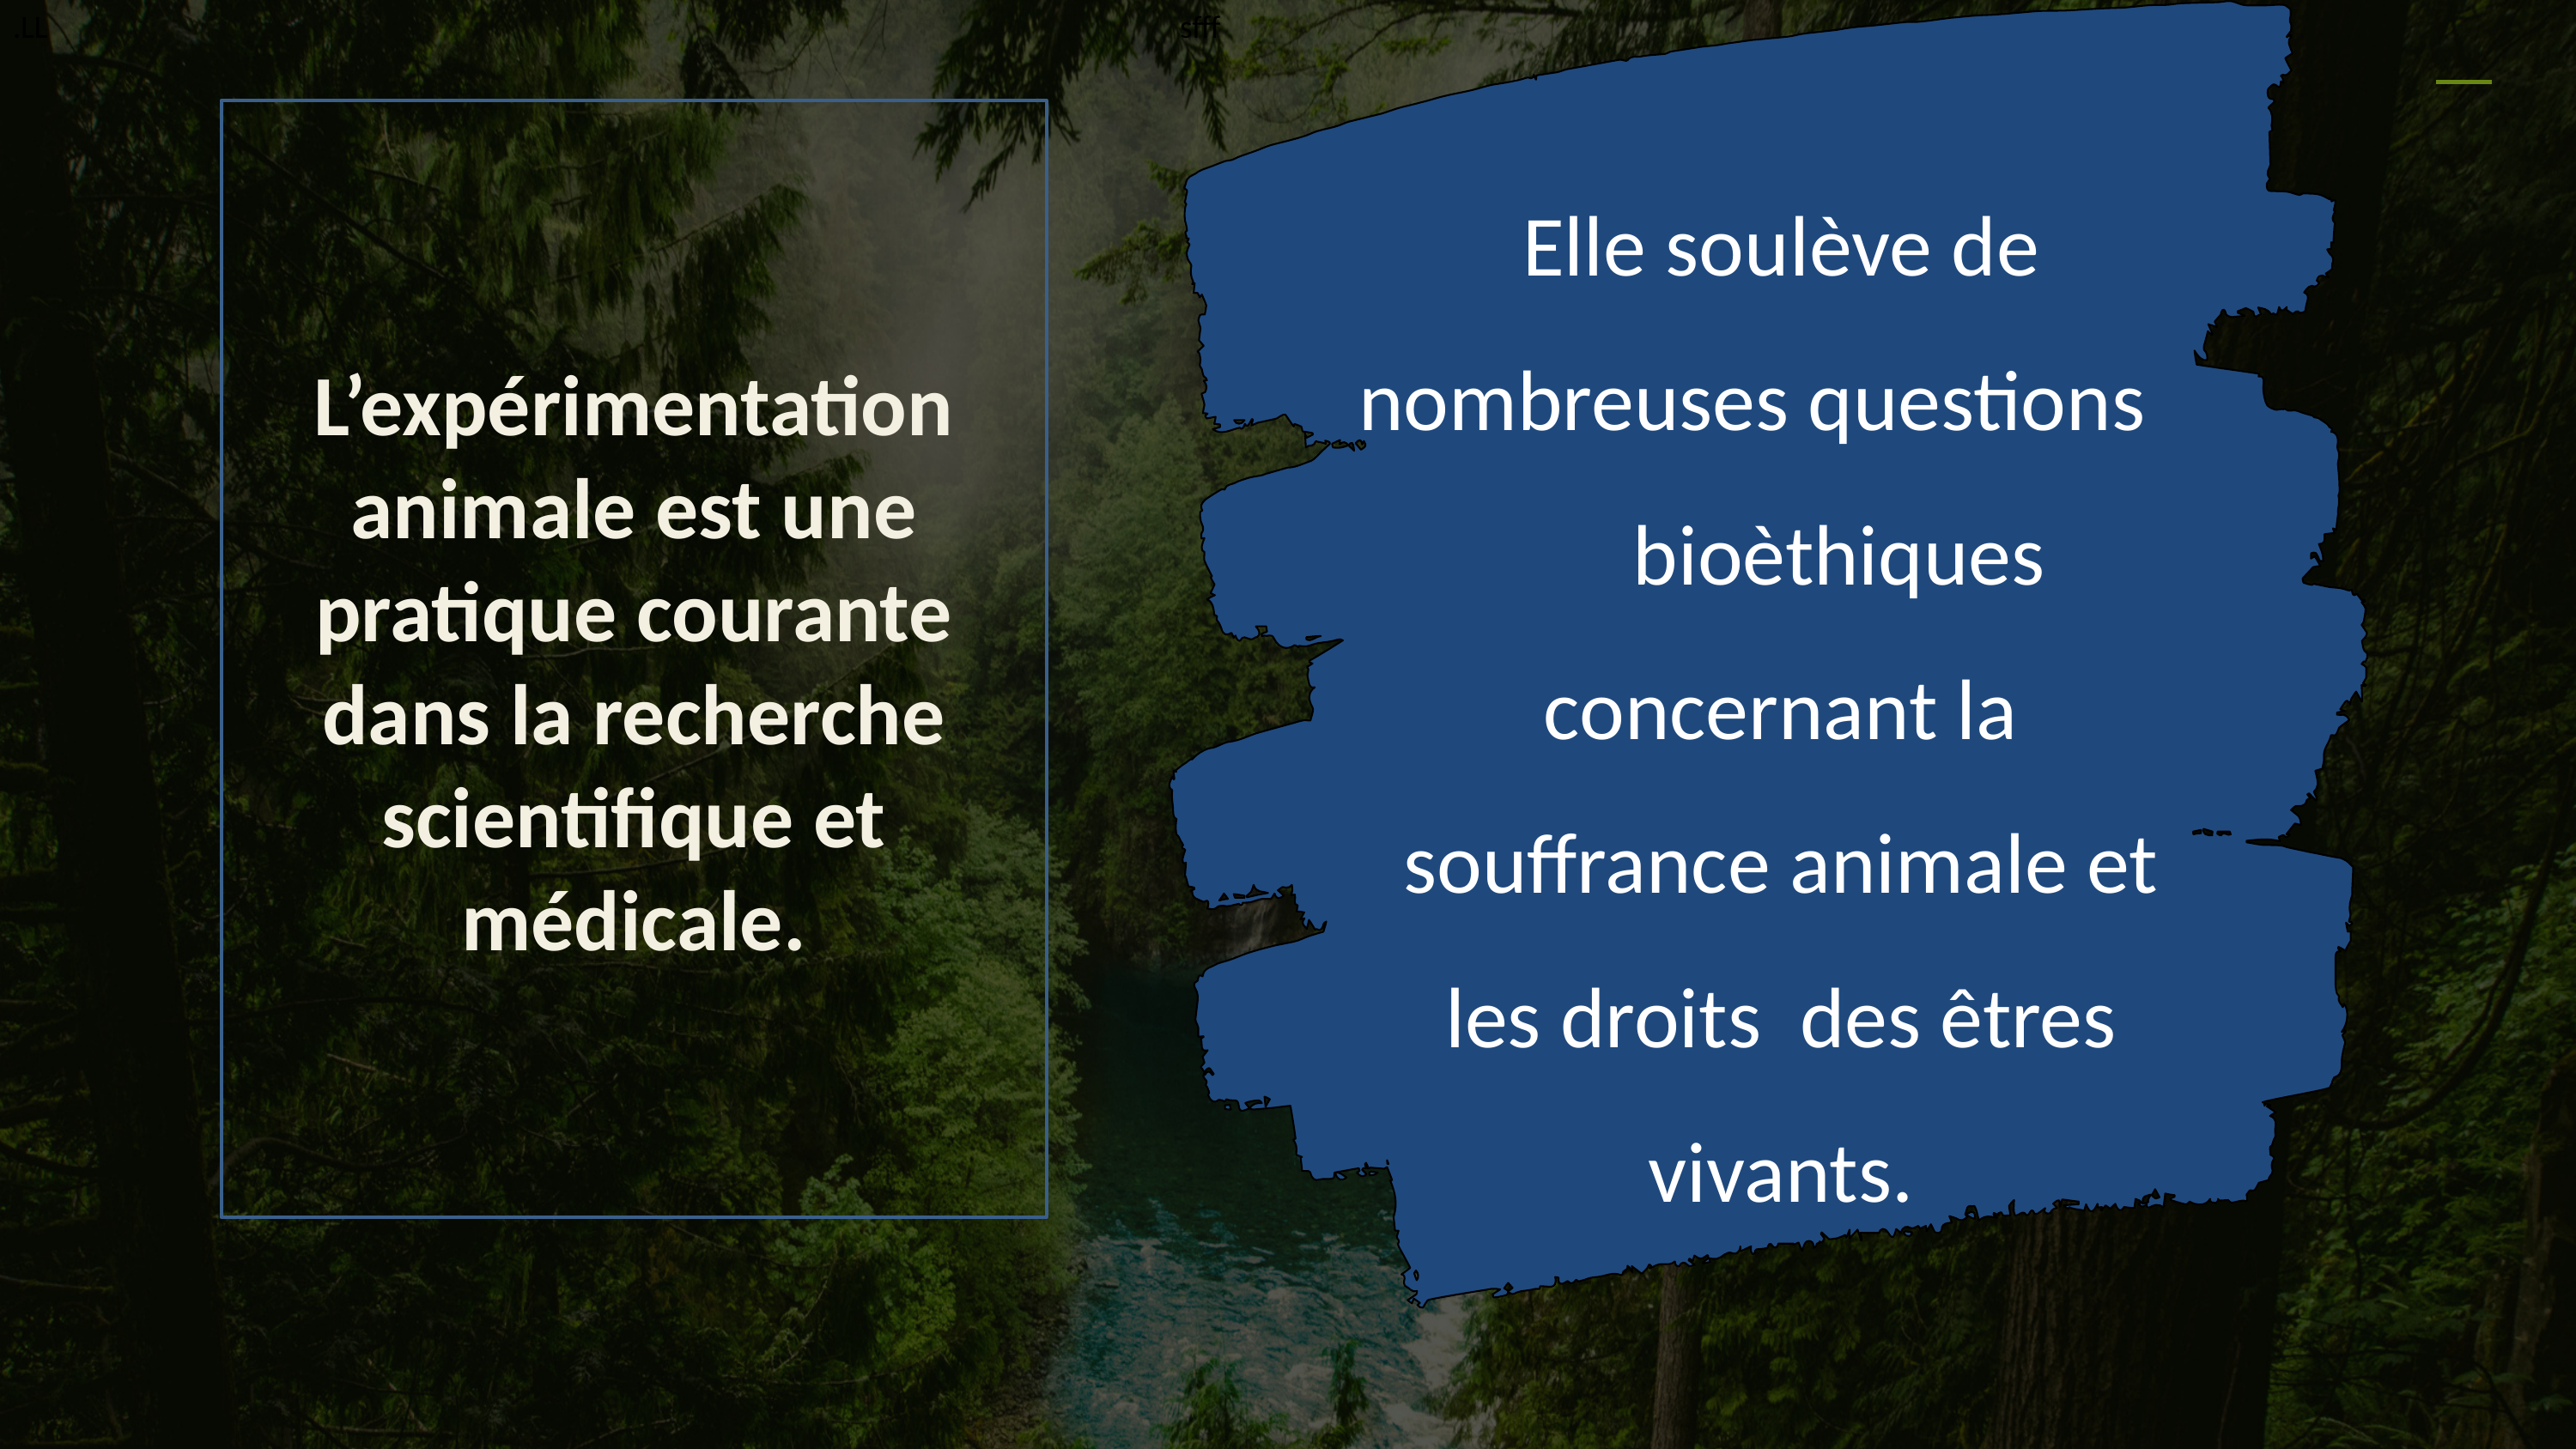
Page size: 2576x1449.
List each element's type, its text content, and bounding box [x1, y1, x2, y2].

text_box L’expérimentation animale est une pratique courante dans la recherche scientifique et médicale. [220, 99, 1048, 1219]
text_box .LL [0, 0, 2576, 1449]
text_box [2435, 79, 2493, 84]
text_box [1167, 0, 2368, 1308]
